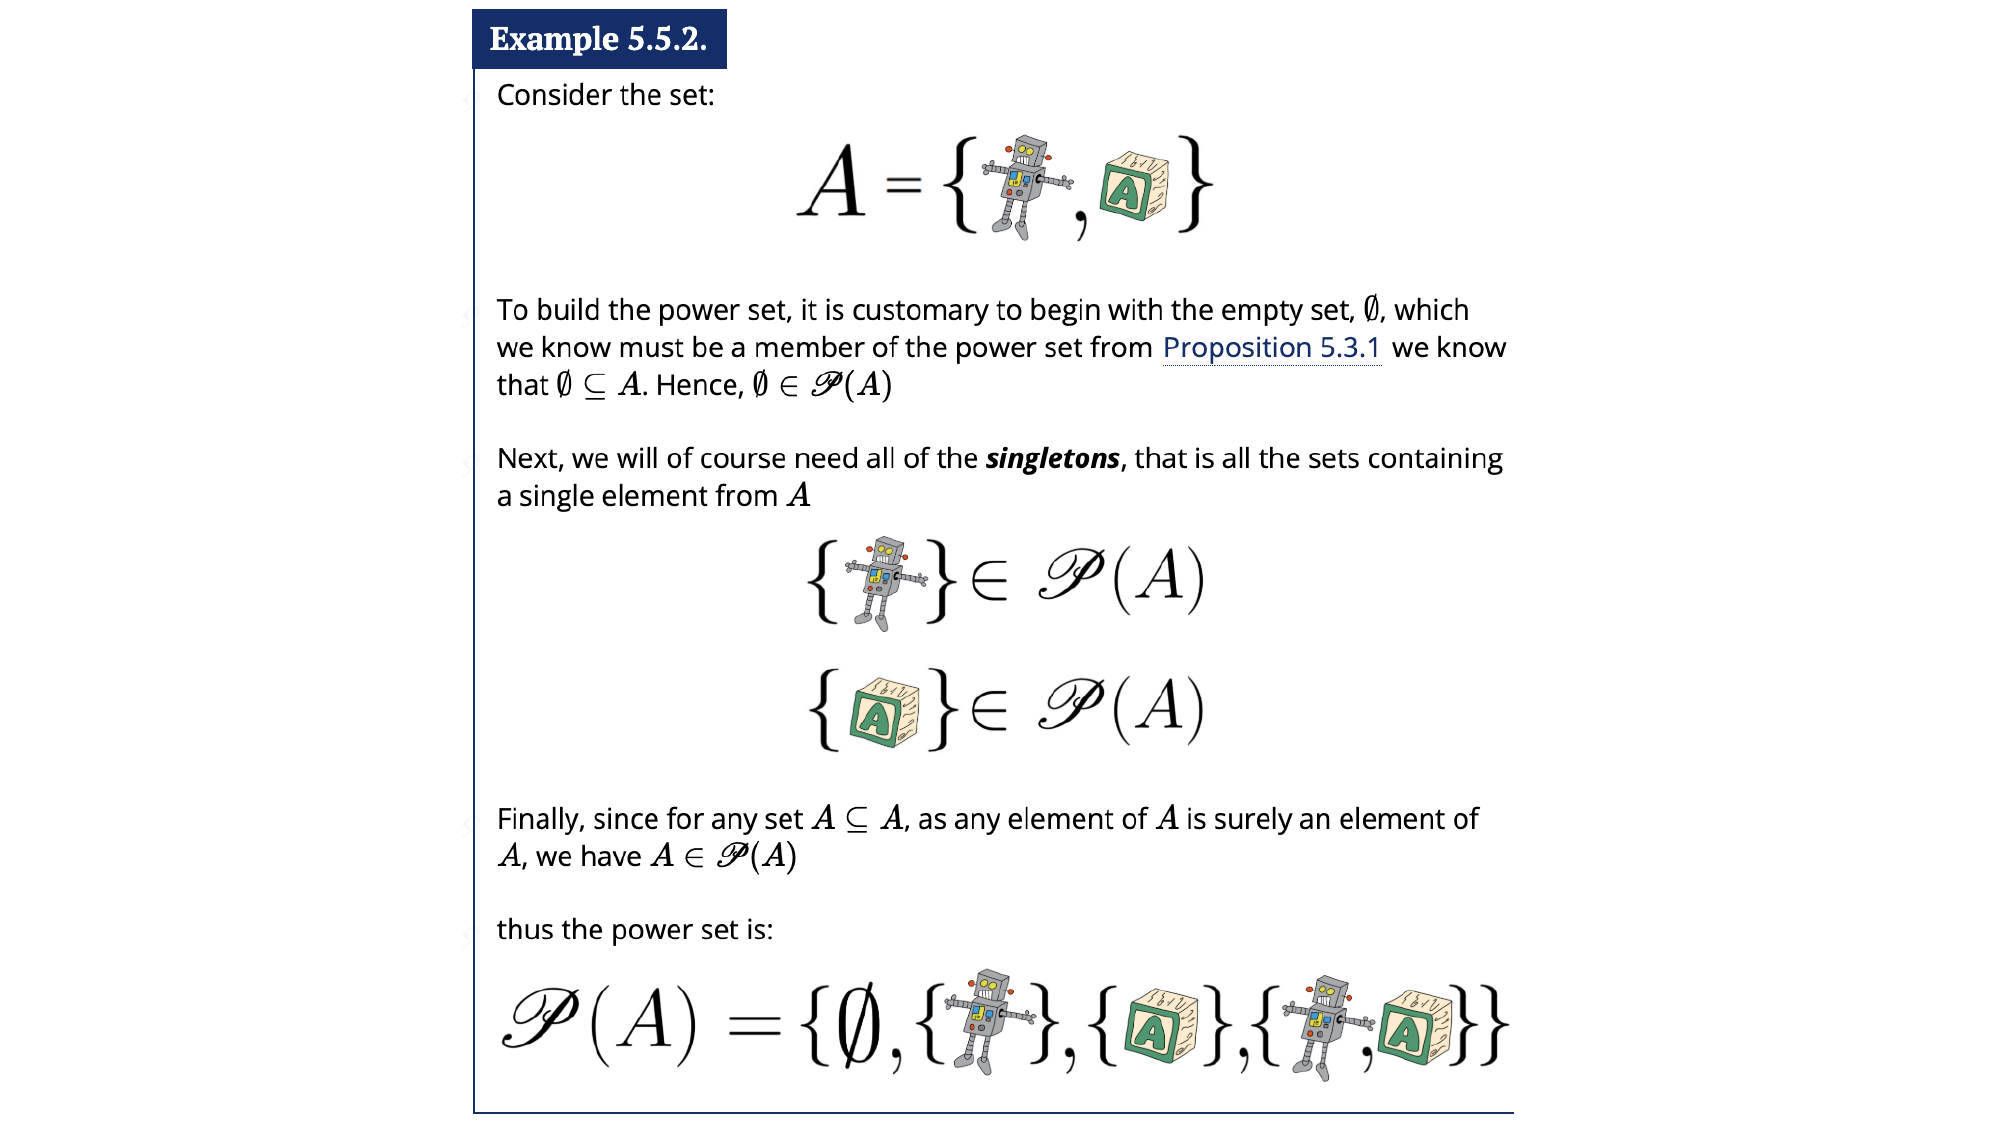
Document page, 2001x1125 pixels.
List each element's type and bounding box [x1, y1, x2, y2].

picture [461, 0, 1538, 1125]
